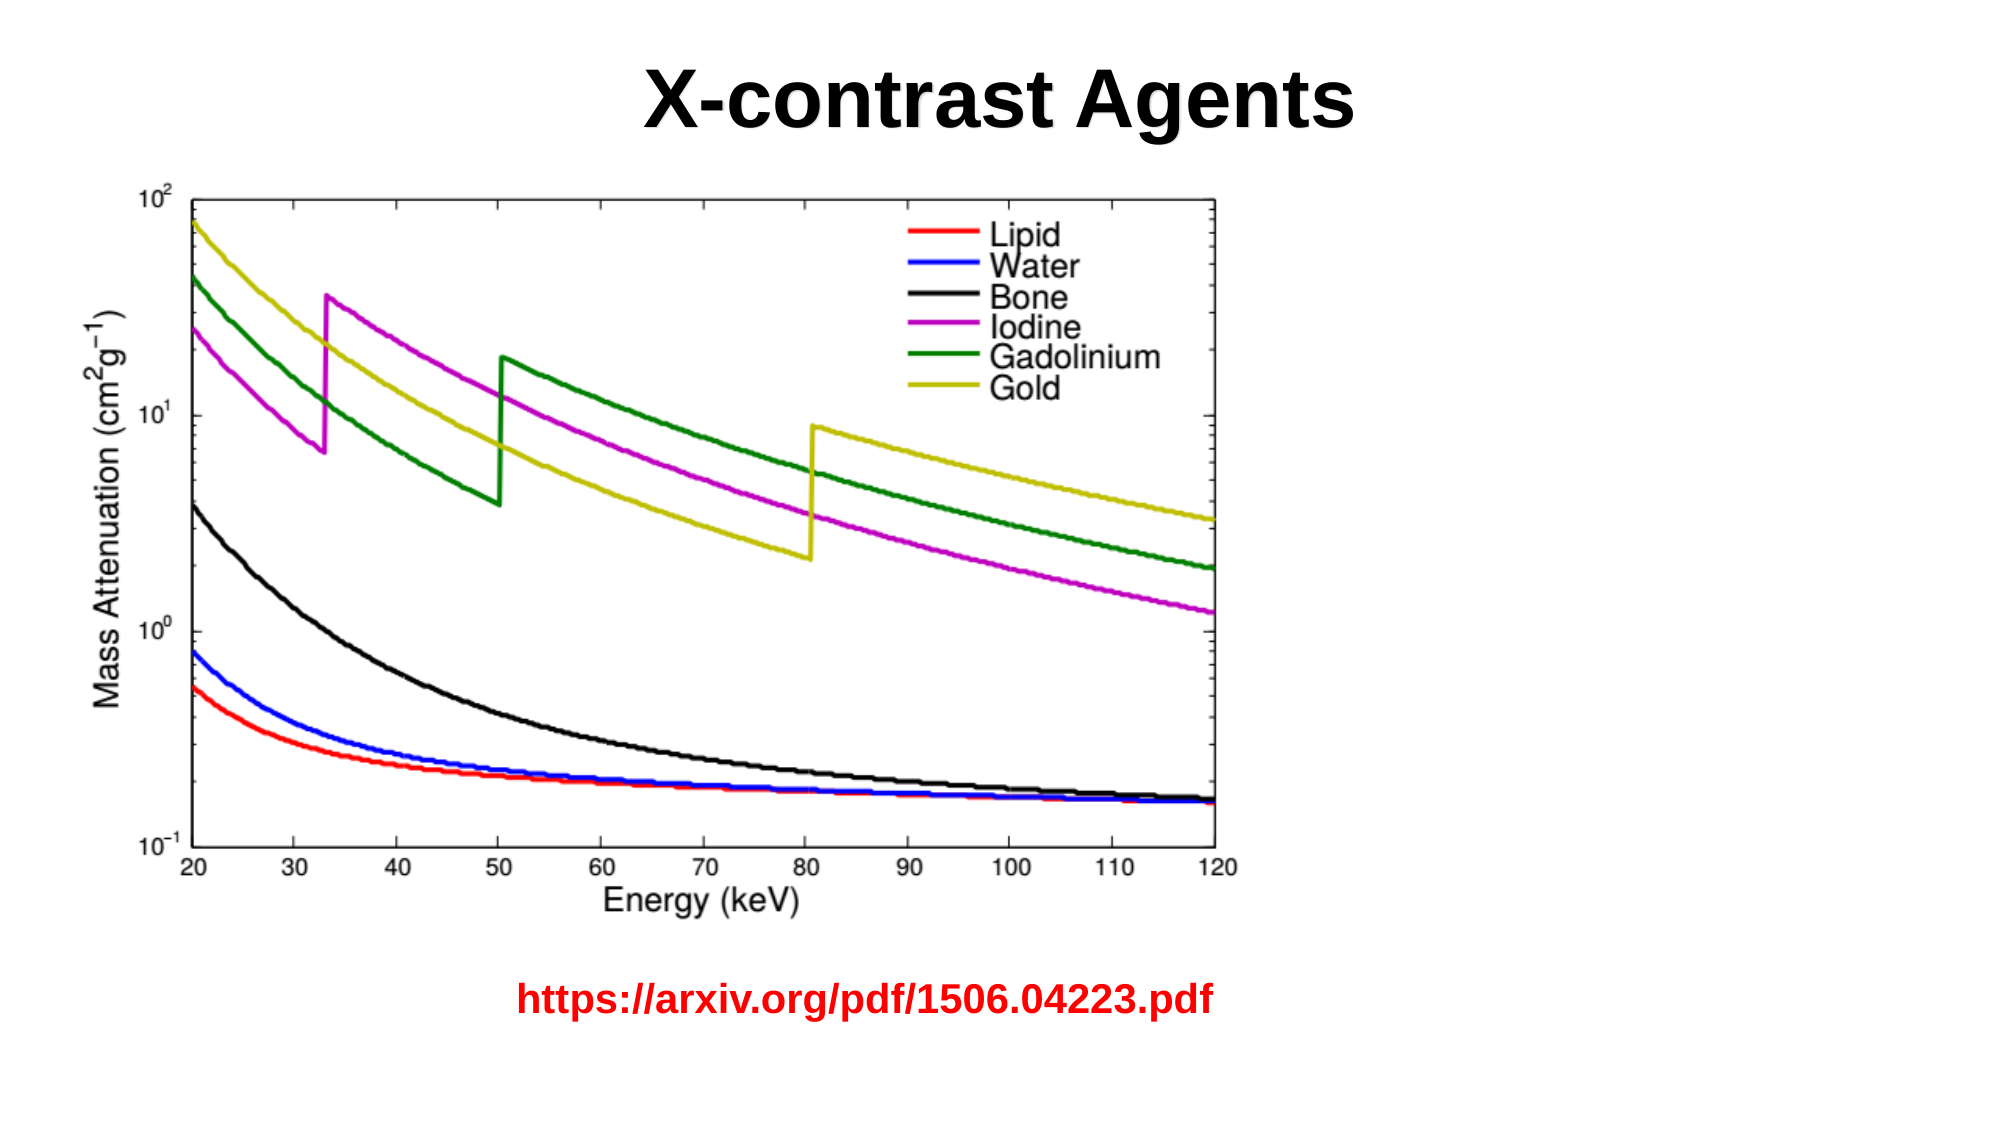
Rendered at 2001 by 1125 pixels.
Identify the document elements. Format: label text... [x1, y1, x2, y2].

title X-contrast Agents [33, 24, 1967, 163]
picture [33, 162, 1257, 935]
text_box https://arxiv.org/pdf/1506.04223.pdf [501, 964, 1229, 1030]
